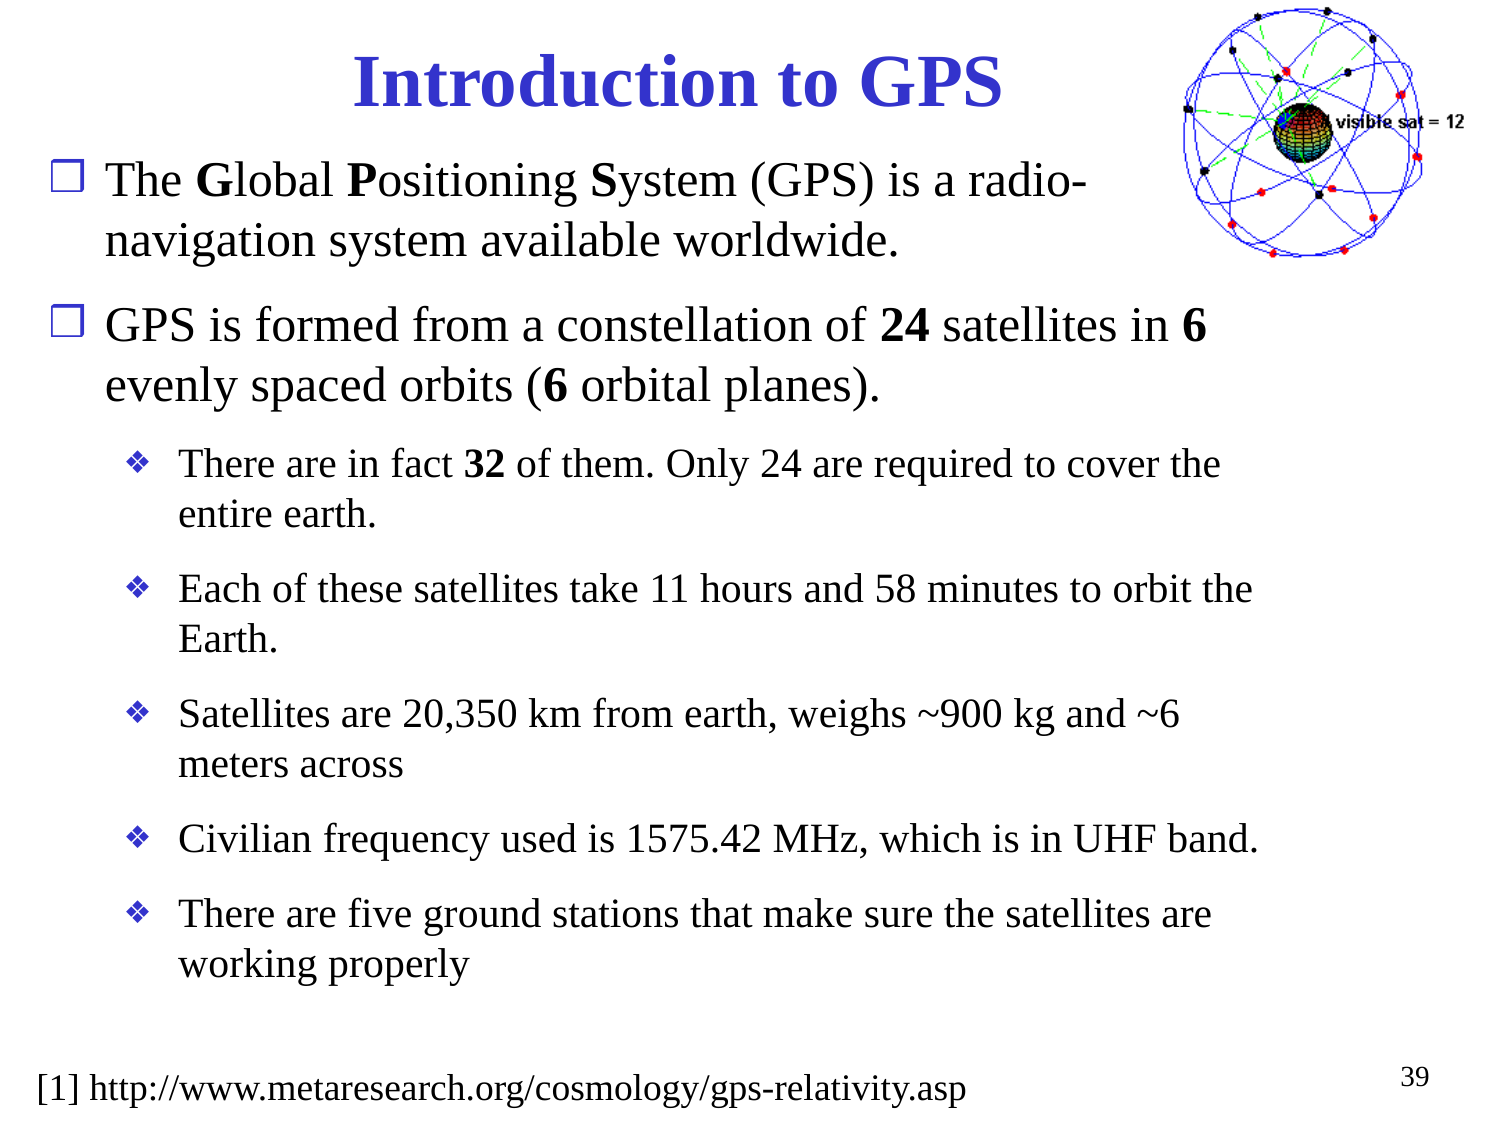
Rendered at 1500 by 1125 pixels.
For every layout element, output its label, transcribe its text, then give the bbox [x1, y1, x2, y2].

list The Global Positioning System (GPS) is a radio-navigation system available worldwide. GPS is formed from a constellation of 24 satellites in 6 evenly spaced orbits (6 orbital planes). There are in fact 32 of them. Only 24 are required to cover the entire earth. Each of these satellites take 11 hours and 58 minutes to orbit the Earth. Satellites are 20,350 km from earth, weighs ~900 kg and ~6 meters across Civilian frequency used is 1575.42 MHz, which is in UHF band. There are five ground stations that make sure the satellites are working properly [41, 138, 1288, 1038]
picture [1167, 0, 1500, 266]
slide_number 39 [1310, 1049, 1438, 1125]
text_box [1] http://www.metaresearch.org/cosmology/gps-relativity.asp [24, 1062, 1310, 1108]
title Introduction to GPS [41, 25, 1162, 126]
